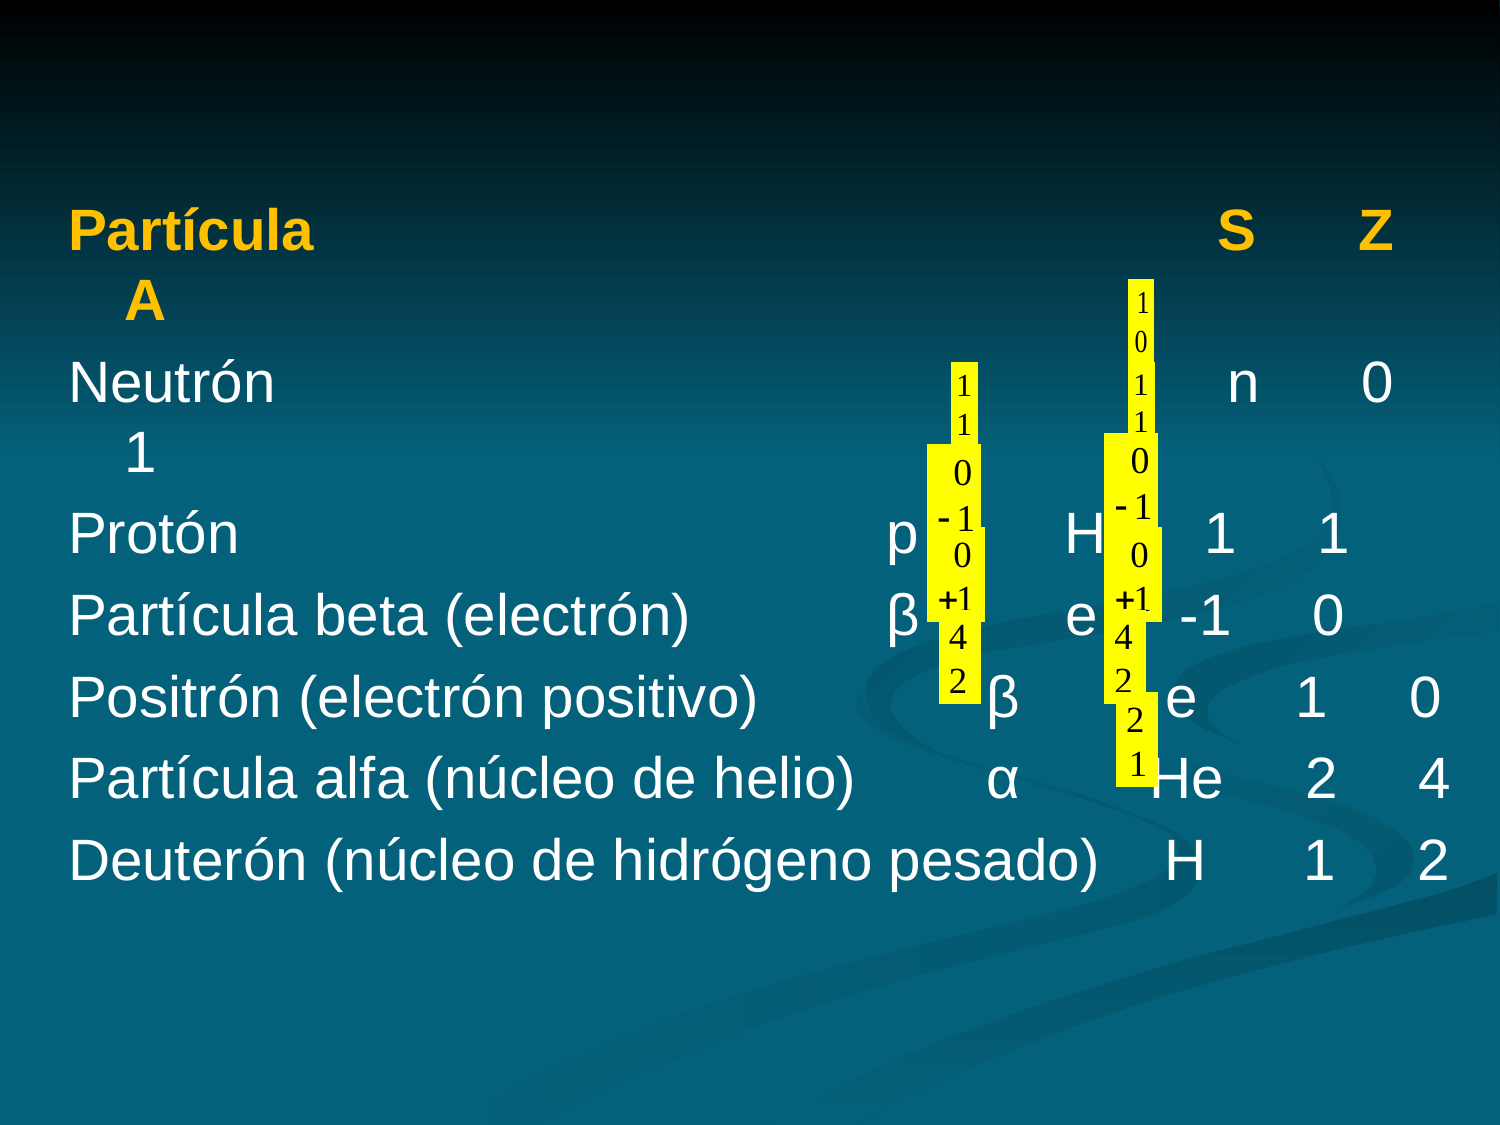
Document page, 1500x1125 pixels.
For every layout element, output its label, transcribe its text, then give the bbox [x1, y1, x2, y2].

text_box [1104, 526, 1163, 622]
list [1127, 374, 1155, 430]
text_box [950, 361, 979, 442]
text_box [938, 609, 982, 705]
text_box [926, 443, 982, 543]
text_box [1104, 432, 1159, 526]
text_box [1104, 609, 1147, 705]
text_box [1115, 692, 1159, 788]
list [1127, 278, 1155, 367]
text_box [926, 543, 986, 622]
list Partícula S Z A Neutrón n 0 1 Protón p H 1 1 Partícula beta (electrón) β e -1 0 Positrón (electrón positivo) β e 1 0 Partícula alfa (núcleo de helio) α He 2 4 Deuterón (núcleo de hidrógeno pesado) H 1 2 [52, 184, 1479, 929]
